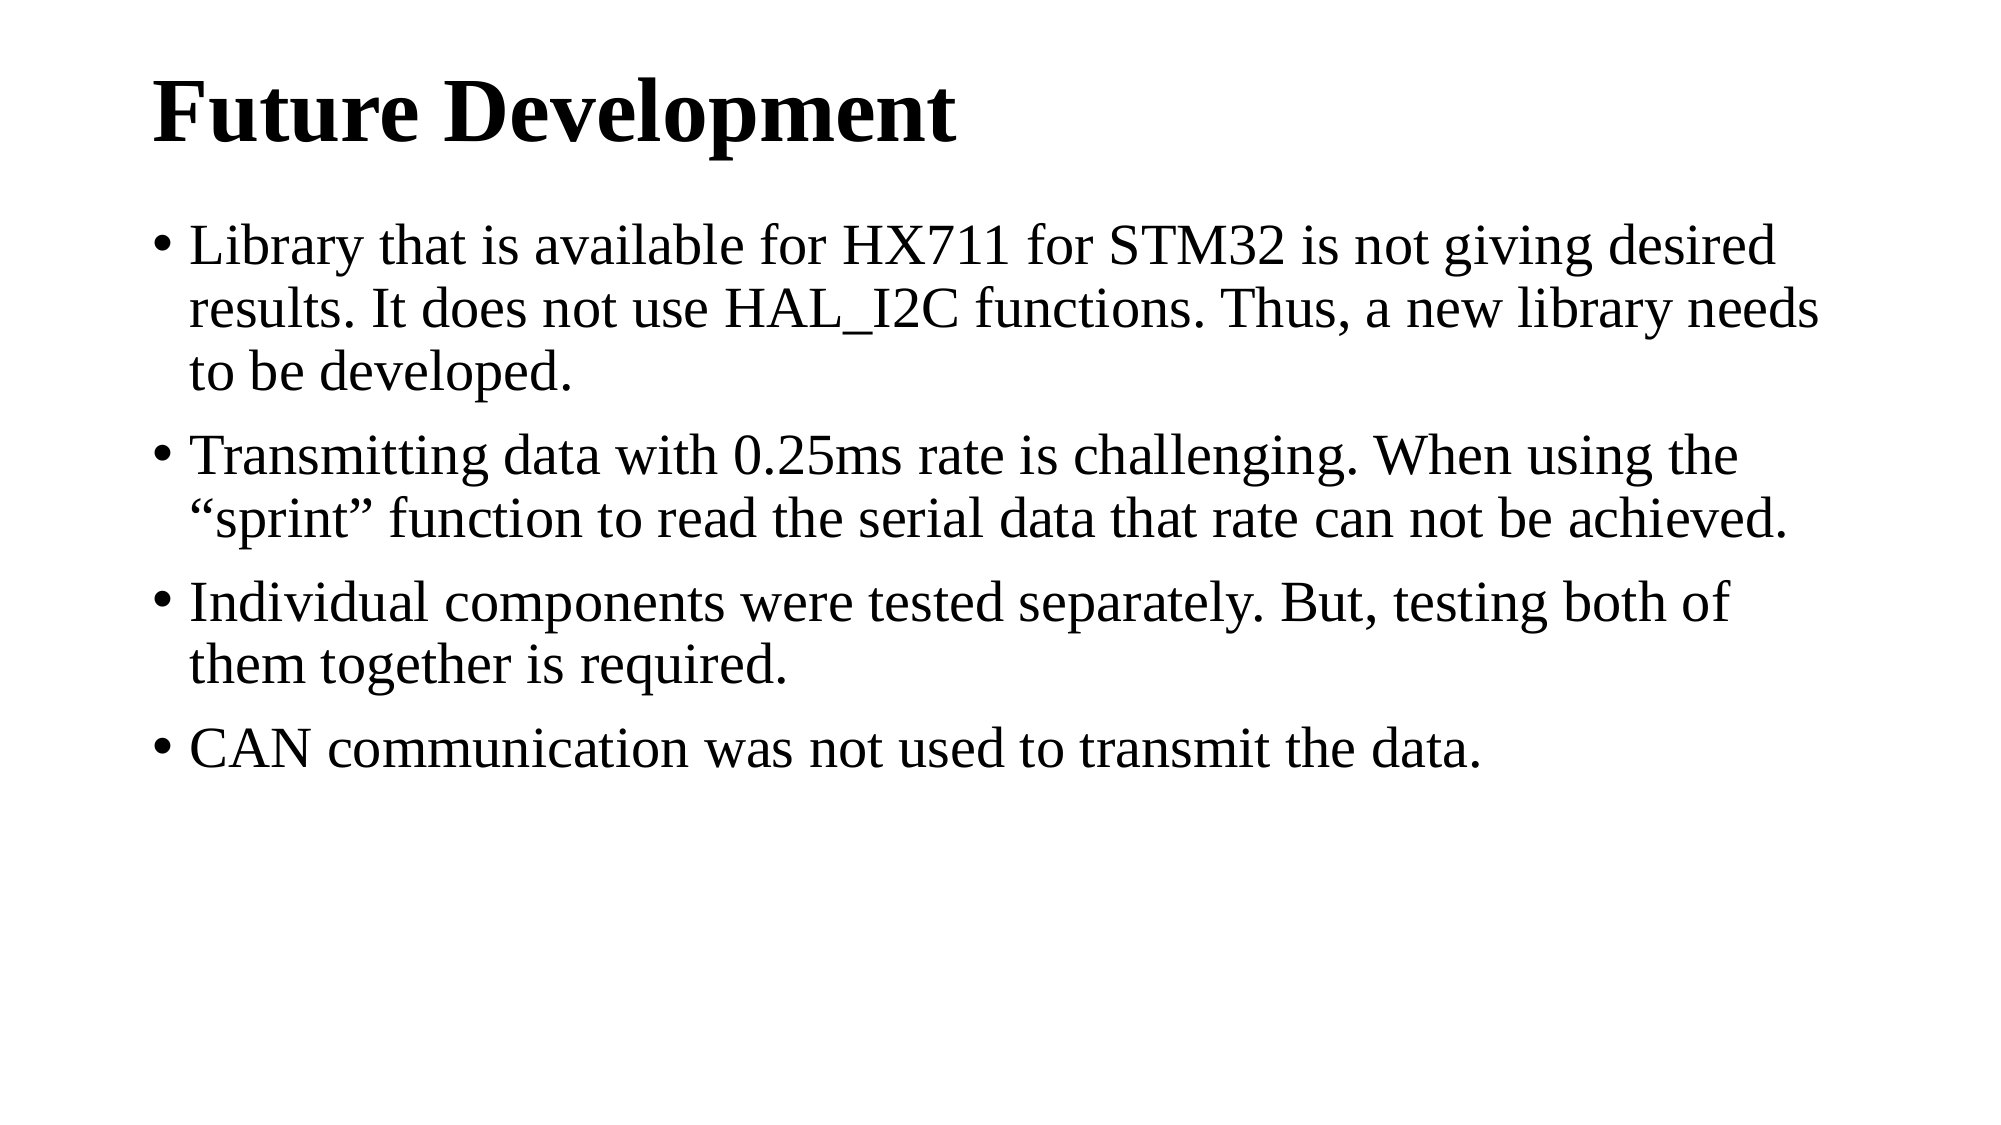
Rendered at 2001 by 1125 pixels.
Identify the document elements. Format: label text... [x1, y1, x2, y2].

list Library that is available for HX711 for STM32 is not giving desired results. It does not use HAL_I2C functions. Thus, a new library needs to be developed. Transmitting data with 0.25ms rate is challenging. When using the “sprint” function to read the serial data that rate can not be achieved. Individual components were tested separately. But, testing both of them together is required. CAN communication was not used to transmit the data. [137, 206, 1863, 819]
title Future Development [137, 48, 1863, 175]
